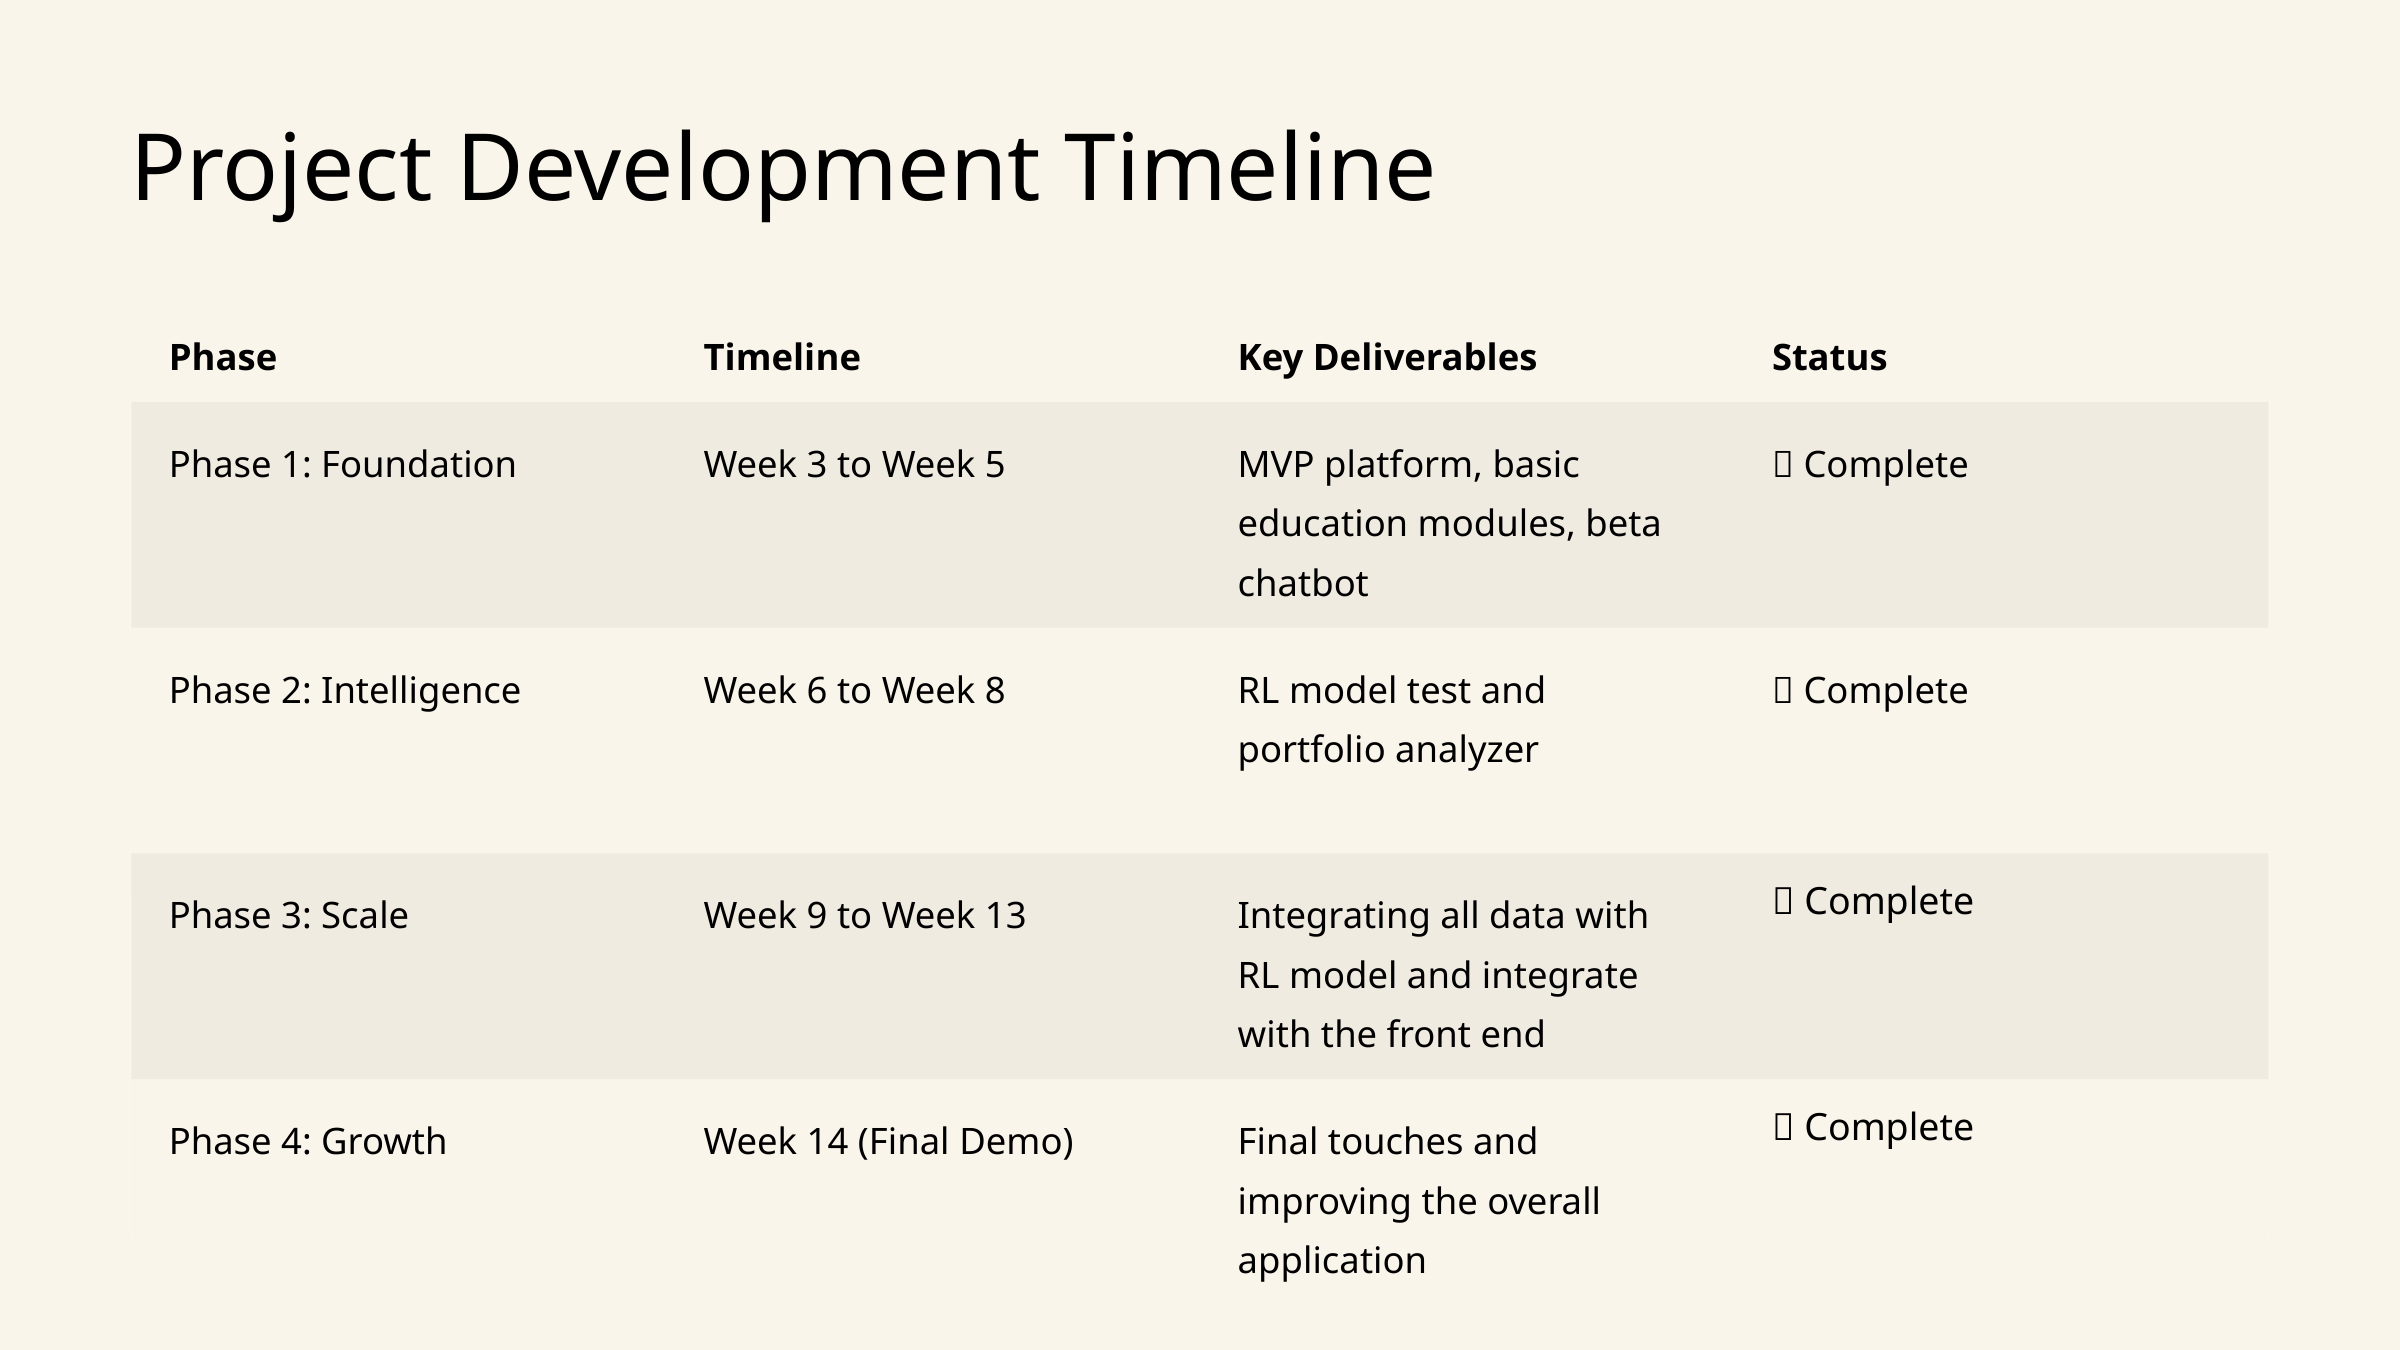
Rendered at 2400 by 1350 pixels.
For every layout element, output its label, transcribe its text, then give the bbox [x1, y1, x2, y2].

text_box [131, 401, 2269, 627]
text_box Week 3 to Week 5 [703, 425, 1163, 485]
text_box Phase 4: Growth [168, 1102, 628, 1163]
text_box ✅ Complete [1772, 425, 2232, 488]
text_box Phase 1: Foundation [168, 425, 628, 485]
text_box ✅ Complete [1772, 651, 2232, 714]
text_box [131, 295, 2269, 401]
text_box MVP platform, basic education modules, beta chatbot [1237, 425, 1697, 605]
text_box ✅ Complete [1772, 876, 2232, 939]
text_box Week 6 to Week 8 [703, 651, 1163, 711]
text_box Project Development Timeline [130, 103, 1552, 220]
text_box RL model test and portfolio analyzer [1237, 651, 1697, 830]
text_box Phase 3: Scale [168, 876, 628, 937]
text_box [131, 1079, 2269, 1246]
text_box Status [1772, 318, 2232, 379]
text_box [131, 853, 2269, 1079]
text_box Integrating all data with RL model and integrate with the front end [1237, 876, 1697, 1056]
text_box ✅ Complete [1772, 1102, 2232, 1165]
text_box Timeline [703, 318, 1163, 379]
text_box [131, 627, 2269, 853]
text_box Week 9 to Week 13 [703, 876, 1163, 937]
text_box Phase [168, 318, 628, 379]
text_box Phase 2: Intelligence [168, 651, 628, 711]
text_box Key Deliverables [1237, 318, 1697, 379]
text_box Week 14 (Final Demo) [703, 1102, 1163, 1163]
text_box Final touches and improving the overall application [1237, 1102, 1697, 1222]
